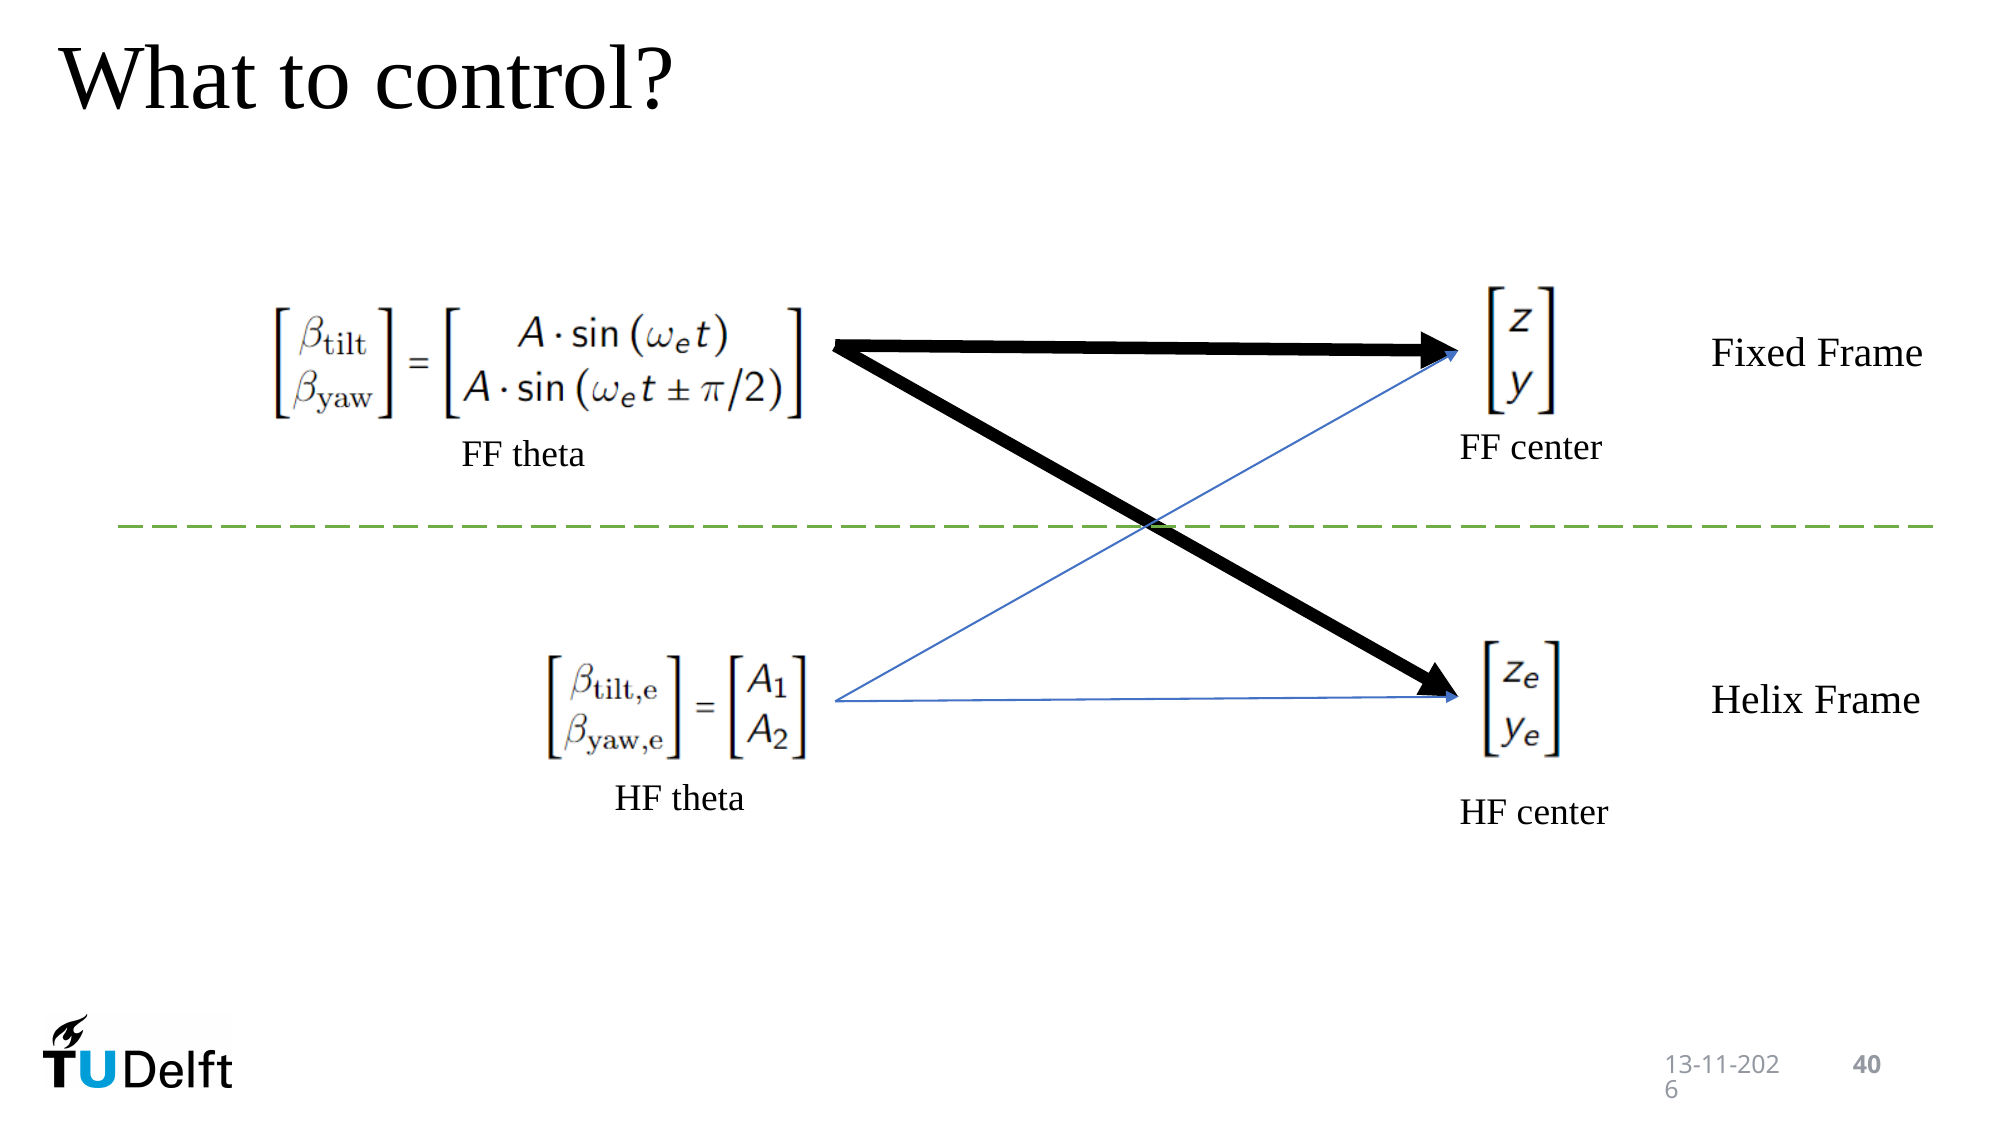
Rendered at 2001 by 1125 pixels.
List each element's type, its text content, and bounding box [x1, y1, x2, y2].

title What to control? [43, 18, 1769, 141]
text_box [835, 350, 1459, 526]
picture [523, 630, 836, 772]
text_box Fixed Frame [1696, 317, 1939, 383]
picture [245, 256, 836, 435]
picture [43, 1014, 232, 1088]
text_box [835, 345, 1459, 350]
picture [1458, 262, 1590, 439]
text_box HF center [1444, 779, 1624, 840]
text_box Helix Frame [1696, 664, 1937, 730]
text_box [836, 256, 1882, 526]
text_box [835, 696, 1459, 702]
text_box FF center [1459, 414, 1618, 475]
text_box FF theta [446, 435, 601, 482]
text_box [117, 256, 835, 526]
slide_number 40 [1833, 985, 1882, 1125]
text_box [835, 527, 1459, 696]
text_box [117, 527, 1882, 985]
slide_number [1664, 985, 1791, 1125]
text_box HF theta [599, 772, 761, 826]
picture [1458, 620, 1590, 774]
